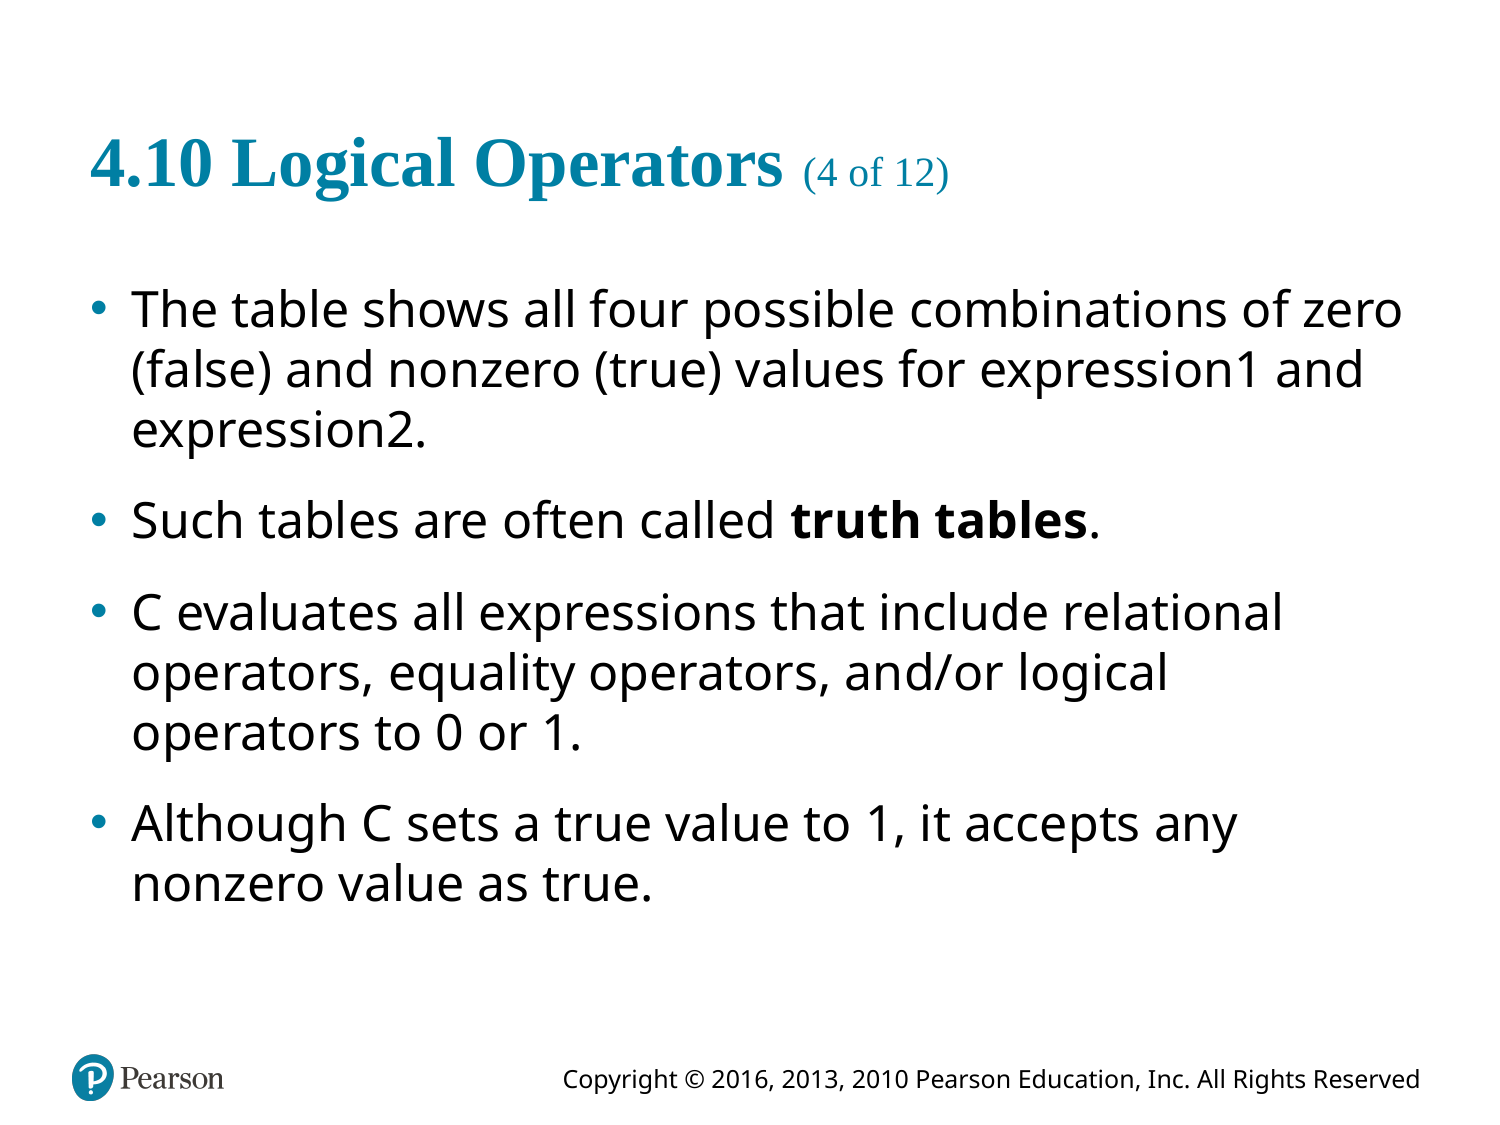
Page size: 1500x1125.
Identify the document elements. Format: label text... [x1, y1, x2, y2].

picture [72, 1054, 88, 1070]
title 4.10 Logical Operators (4 of 12) [75, 0, 1425, 216]
picture [80, 1063, 106, 1088]
list The table shows all four possible combinations of zero (false) and nonzero (true) values for expression1 and expression2. Such tables are often called truth tables. C evaluates all expressions that include relational operators, equality operators, and/or logical operators to 0 or 1. Although C sets a true value to 1, it accepts any nonzero value as true. [75, 262, 1425, 931]
picture [72, 1087, 83, 1101]
picture [98, 1054, 224, 1101]
